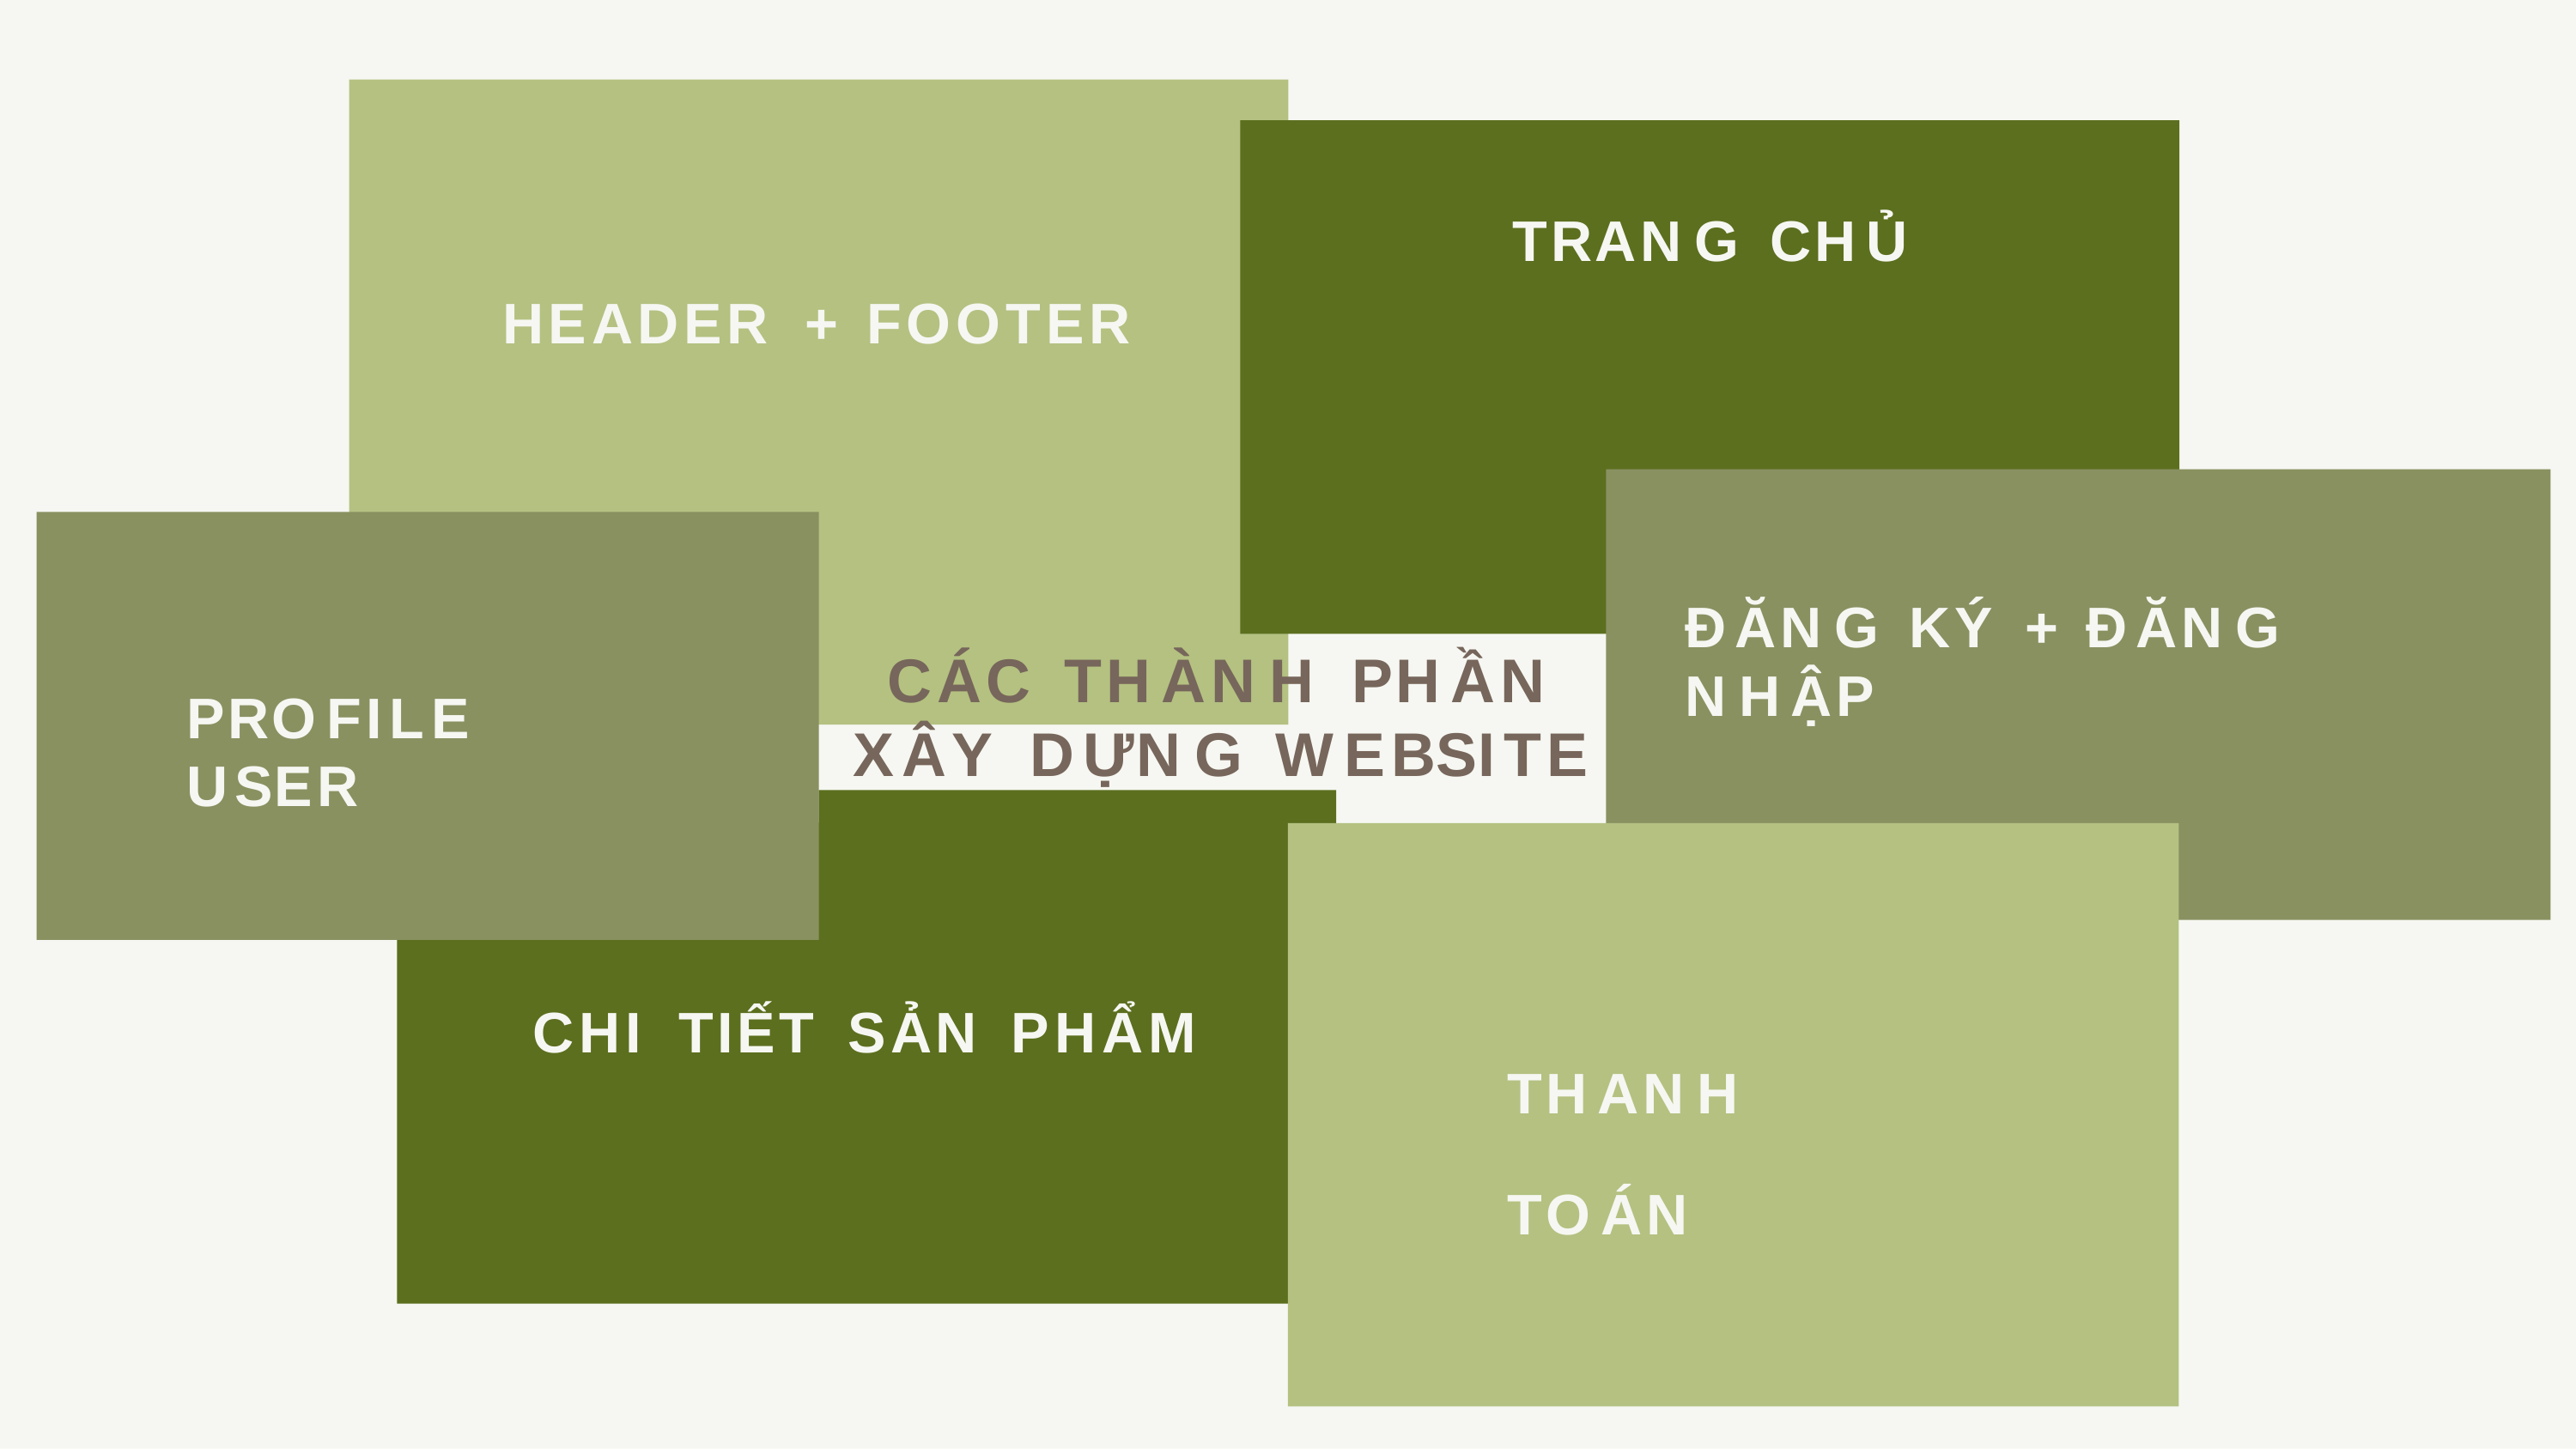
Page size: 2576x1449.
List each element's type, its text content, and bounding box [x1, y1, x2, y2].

text_box [36, 512, 819, 940]
text_box CHI TIẾT SẢN PHẨM THANH TOÁN [531, 1001, 1283, 1247]
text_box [1287, 469, 2551, 1407]
text_box XÂY DỰNG WEBSITE [851, 735, 1283, 790]
text_box [397, 790, 1283, 1304]
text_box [349, 79, 2180, 725]
text_box PROFILE USER [185, 679, 671, 819]
